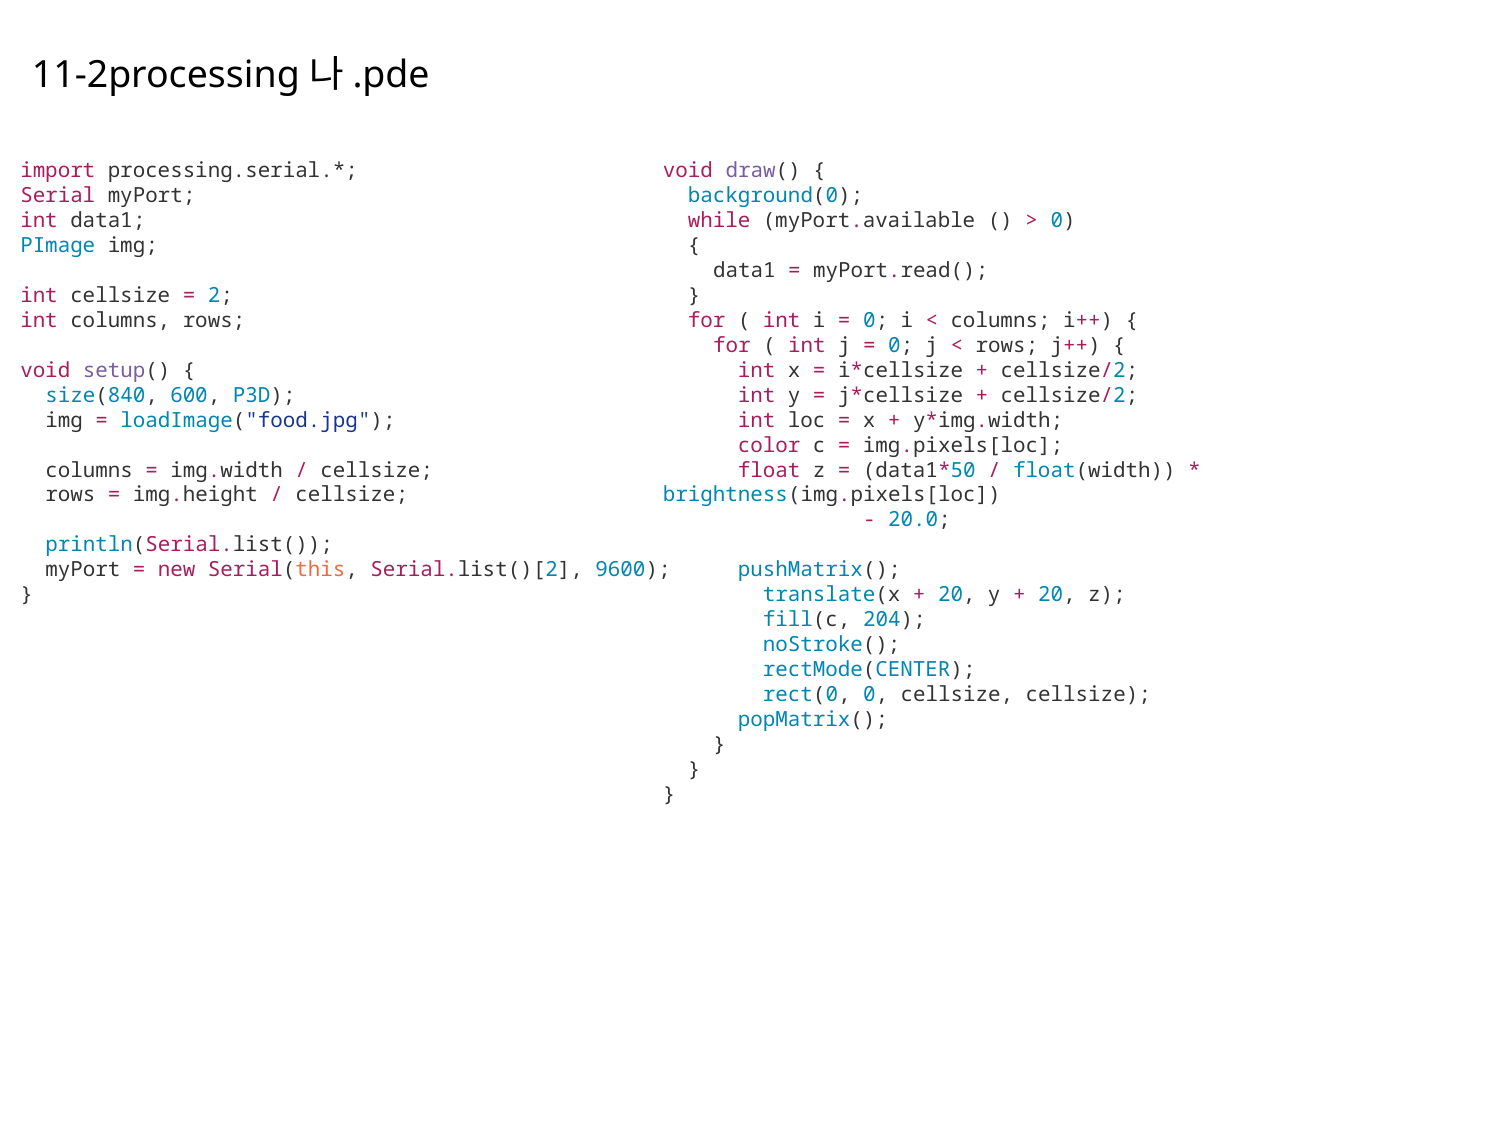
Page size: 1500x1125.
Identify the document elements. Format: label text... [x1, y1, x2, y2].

text_box import processing.serial.*; Serial myPort; int data1; PImage img; int cellsize = 2; int columns, rows; void setup() { size(840, 600, P3D); img = loadImage("food.jpg"); columns = img.width / cellsize; rows = img.height / cellsize; println(Serial.list()); myPort = new Serial(this, Serial.list()[2], 9600); } [5, 148, 648, 614]
text_box 11-2processing나.pde [17, 42, 445, 103]
text_box void draw() { background(0); while (myPort.available () > 0) { data1 = myPort.read(); } for ( int i = 0; i < columns; i++) { for ( int j = 0; j < rows; j++) { int x = i*cellsize + cellsize/2; int y = j*cellsize + cellsize/2; int loc = x + y*img.width; color c = img.pixels[loc]; float z = (data1*50 / float(width)) * brightness(img.pixels[loc]) - 20.0; pushMatrix(); translate(x + 20, y + 20, z); fill(c, 204); noStroke(); rectMode(CENTER); rect(0, 0, cellsize, cellsize); popMatrix(); } } } [648, 148, 1500, 814]
